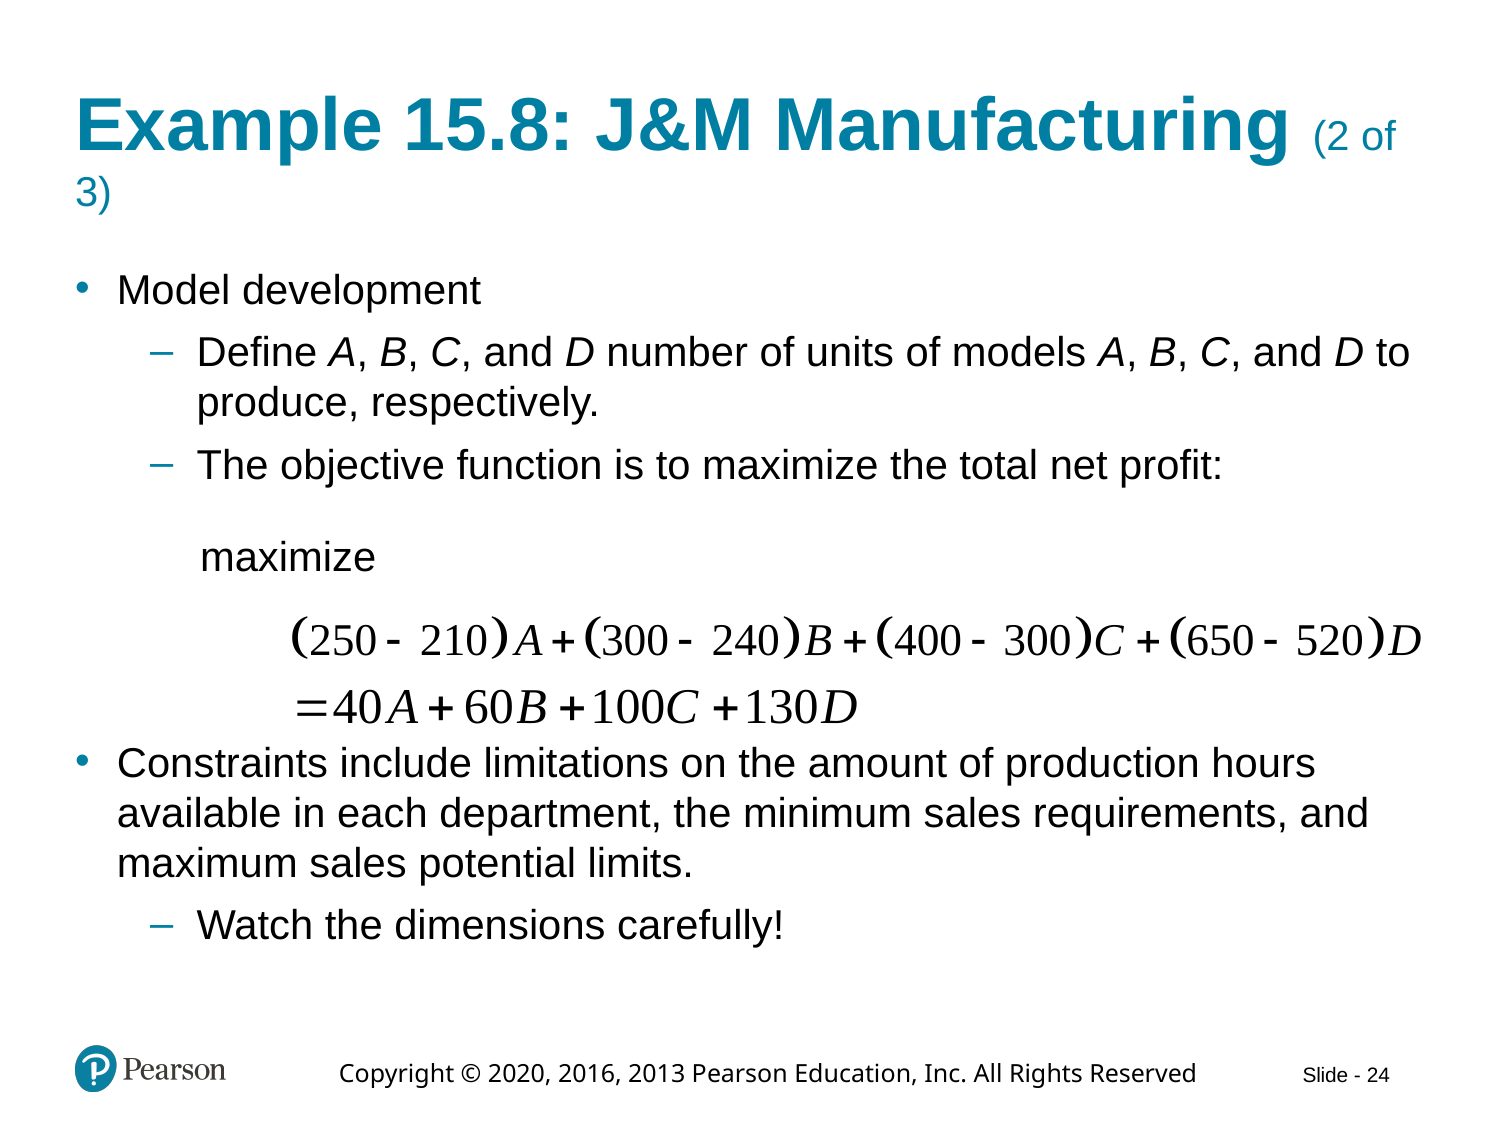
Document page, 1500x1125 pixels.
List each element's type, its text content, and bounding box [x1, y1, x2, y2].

title Example 15.8: J&M Manufacturing (2 of 3) [75, 35, 1432, 216]
list Constraints include limitations on the amount of production hours available in each department, the minimum sales requirements, and maximum sales potential limits. Watch the dimensions carefully! [75, 735, 1432, 986]
list Model development Define A, B, C, and D number of units of models A, B, C, and D to produce, respectively. The objective function is to maximize the total net profit: [75, 262, 1432, 522]
list maximize [200, 529, 388, 583]
picture [83, 1054, 109, 1079]
picture [101, 1045, 226, 1092]
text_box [288, 613, 1426, 675]
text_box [288, 683, 862, 730]
picture [75, 1078, 86, 1092]
picture [75, 1045, 90, 1061]
